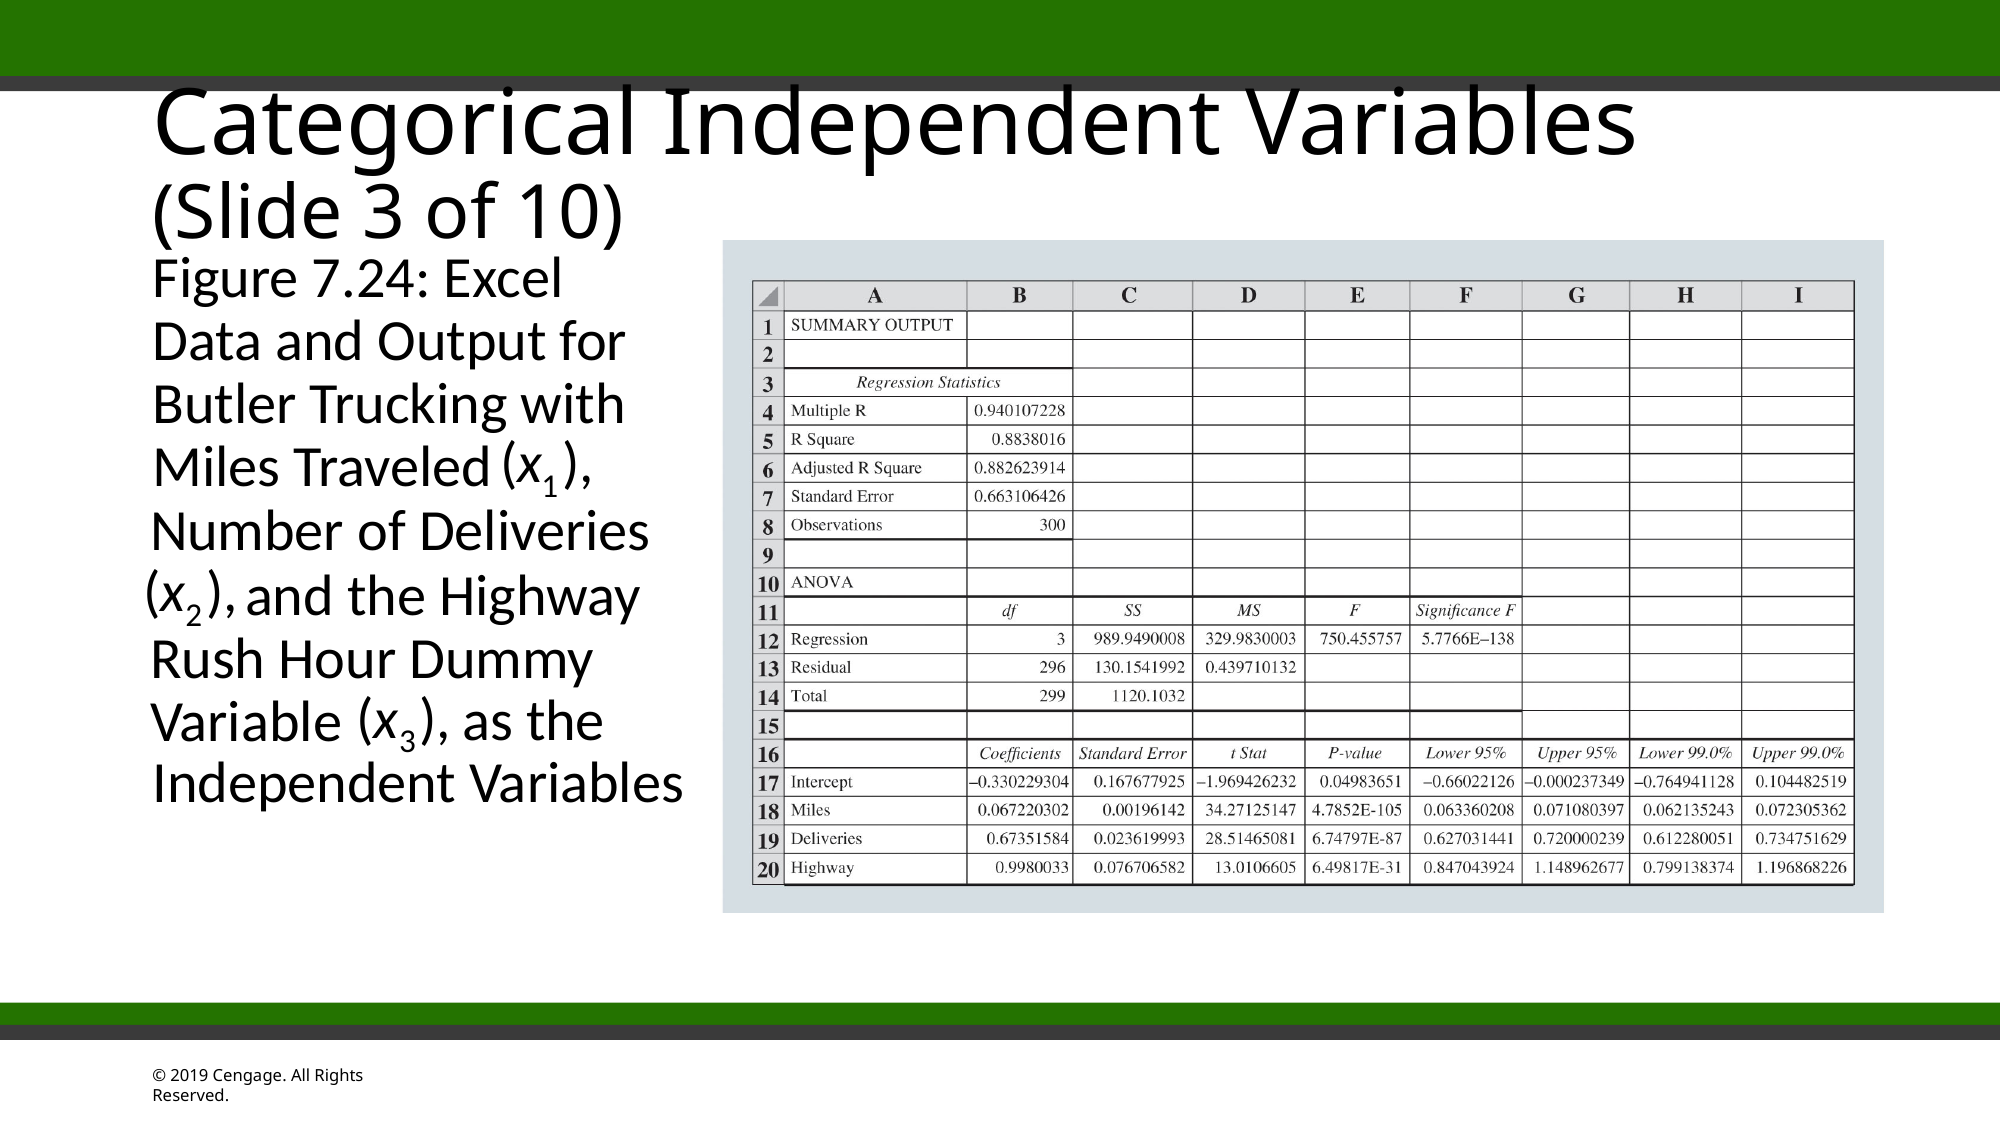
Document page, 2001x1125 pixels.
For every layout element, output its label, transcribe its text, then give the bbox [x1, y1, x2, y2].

list Number of Deliveries [135, 492, 688, 557]
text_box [350, 680, 461, 767]
title Categorical Independent Variables (Slide 3 of 10) [137, 104, 1863, 225]
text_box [137, 554, 248, 641]
list Figure 7.24: Excel Data and Output for Butler Trucking with Miles Traveled [137, 239, 659, 345]
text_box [494, 424, 605, 512]
picture [720, 239, 1886, 913]
list as the Independent Variables [137, 682, 720, 866]
list and the Highway Rush Hour Dummy Variable [135, 557, 688, 795]
